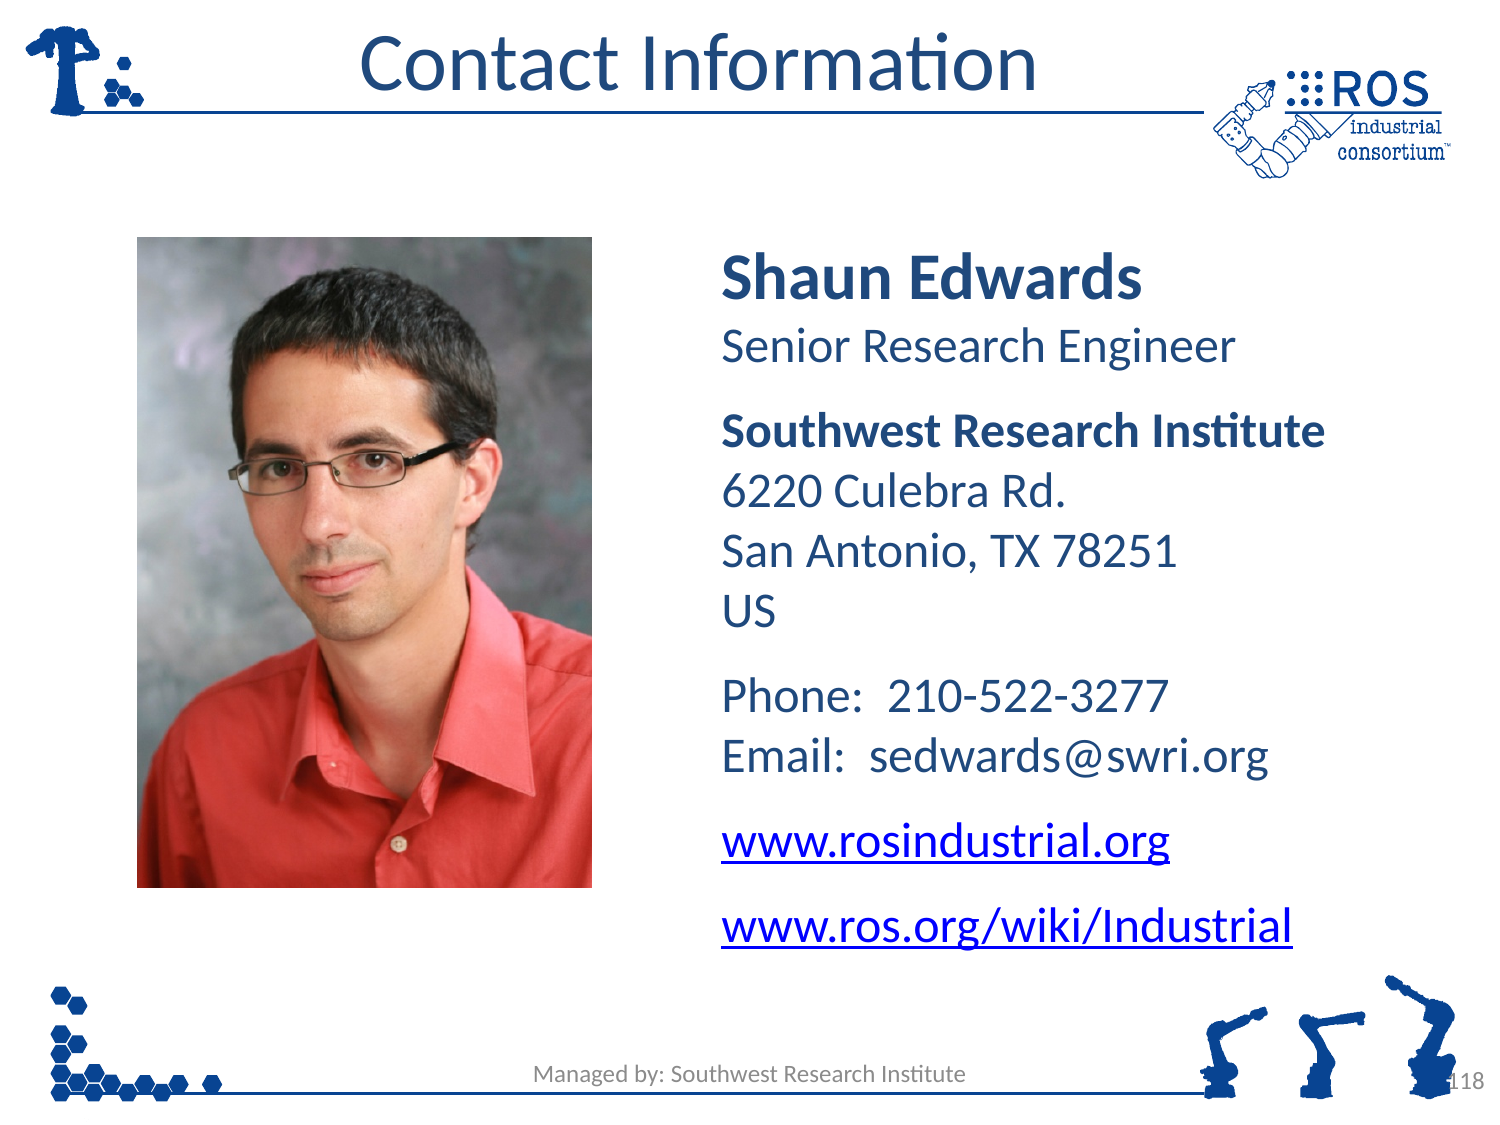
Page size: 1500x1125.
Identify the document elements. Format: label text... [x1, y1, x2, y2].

slide_number [99, 1025, 388, 1085]
picture [137, 237, 592, 888]
title Contact Information [150, 0, 1250, 113]
footer Managed by: Southwest Research Institute [512, 1042, 988, 1103]
text_box Shaun Edwards Senior Research Engineer Southwest Research Institute 6220 Culebra Rd. San Antonio, TX 78251 US Phone: 210-522-3277 Email: sedwards@swri.org www.rosindustrial.org www.ros.org/wiki/Industrial [706, 225, 1378, 1045]
slide_number 118 [1149, 1050, 1500, 1110]
